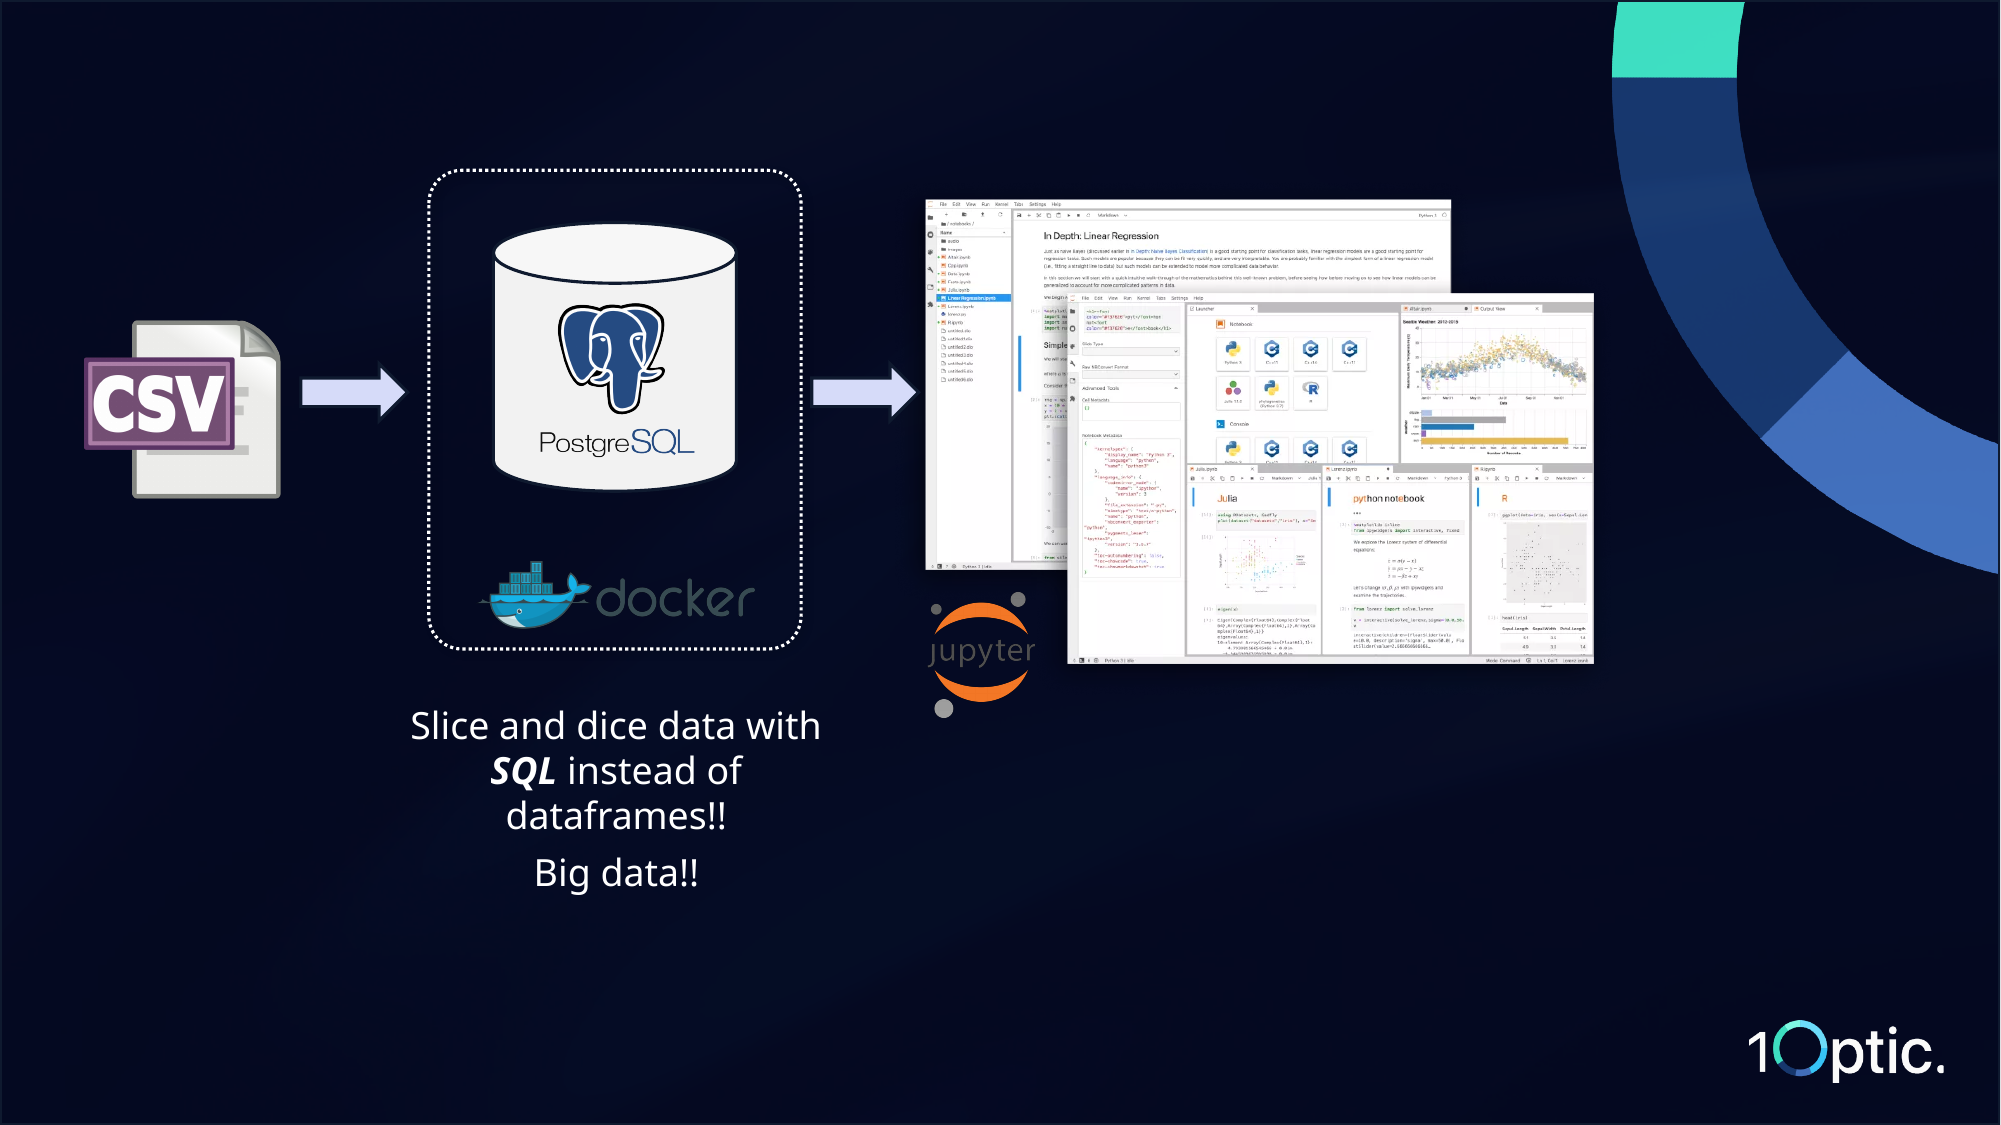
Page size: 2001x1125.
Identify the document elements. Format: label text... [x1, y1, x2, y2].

text_box [299, 360, 410, 425]
text_box [810, 376, 885, 409]
picture [79, 315, 284, 504]
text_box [428, 169, 802, 650]
text_box Big data!! [382, 845, 851, 901]
picture [885, 177, 1617, 720]
text_box Slice and dice data with SQL instead of dataframes!! [367, 694, 866, 845]
